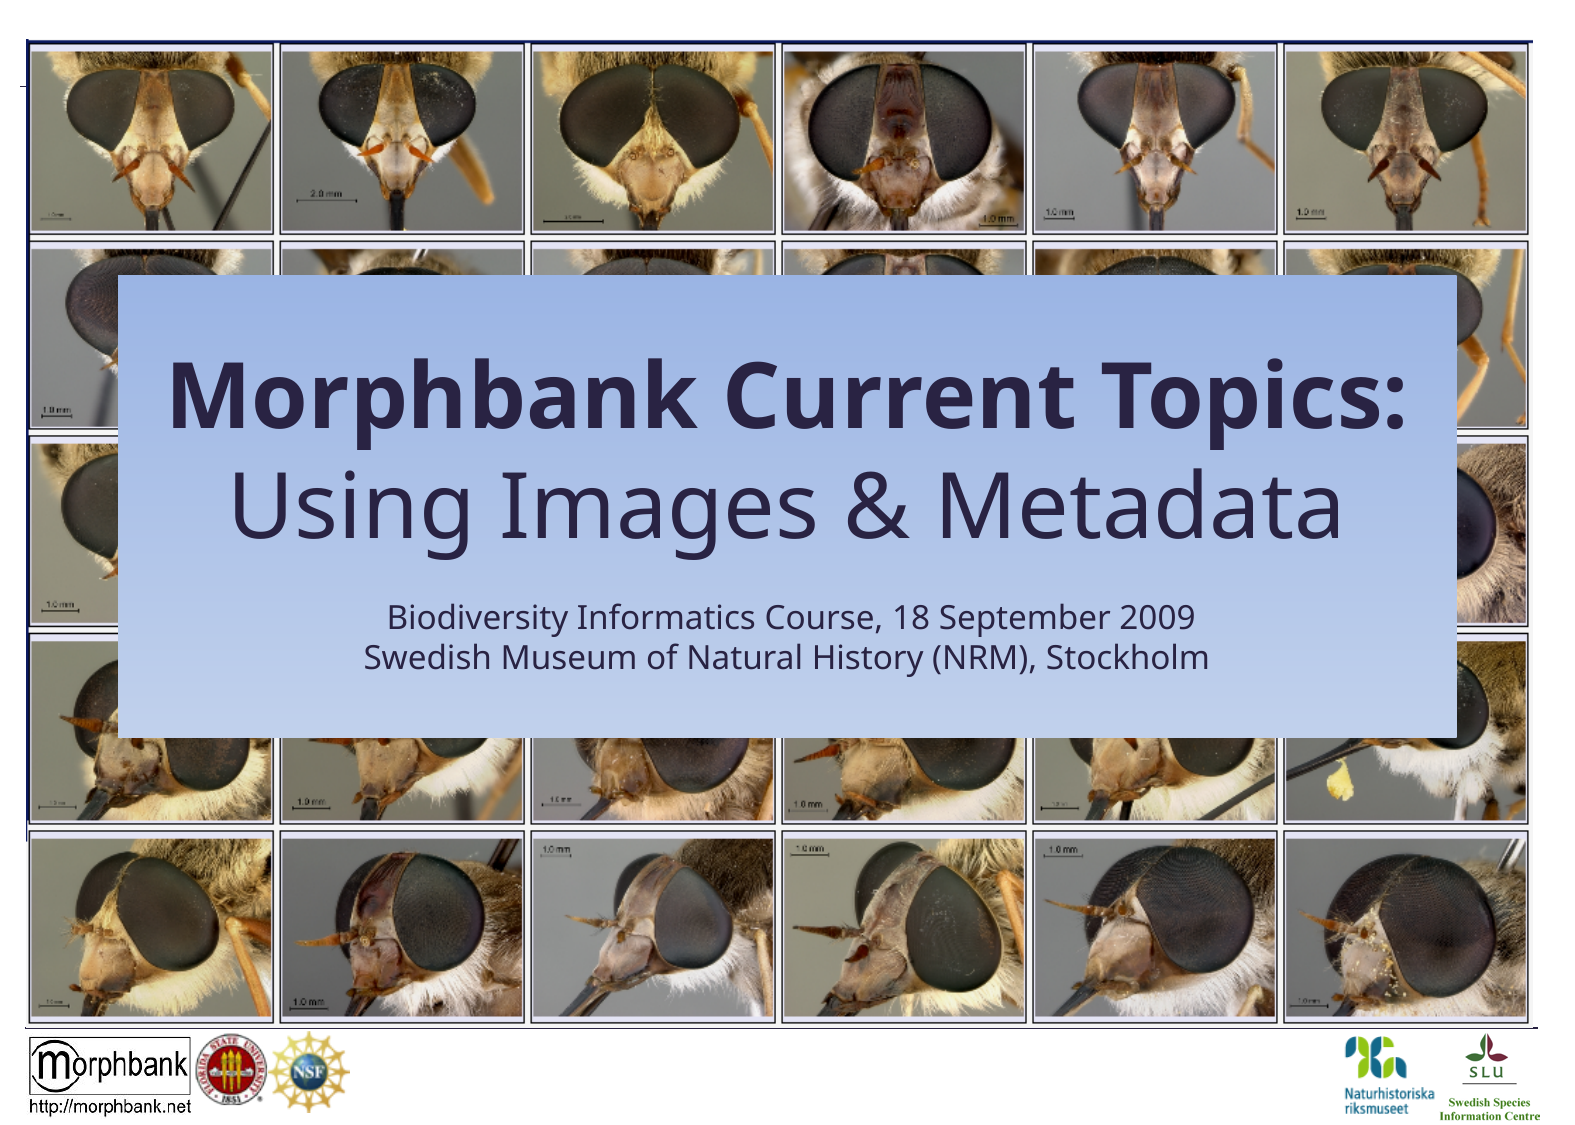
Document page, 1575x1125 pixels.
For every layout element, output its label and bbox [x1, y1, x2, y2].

picture [26, 1033, 191, 1119]
picture [194, 1031, 350, 1113]
picture [1327, 1029, 1540, 1124]
picture [26, 39, 1533, 1028]
